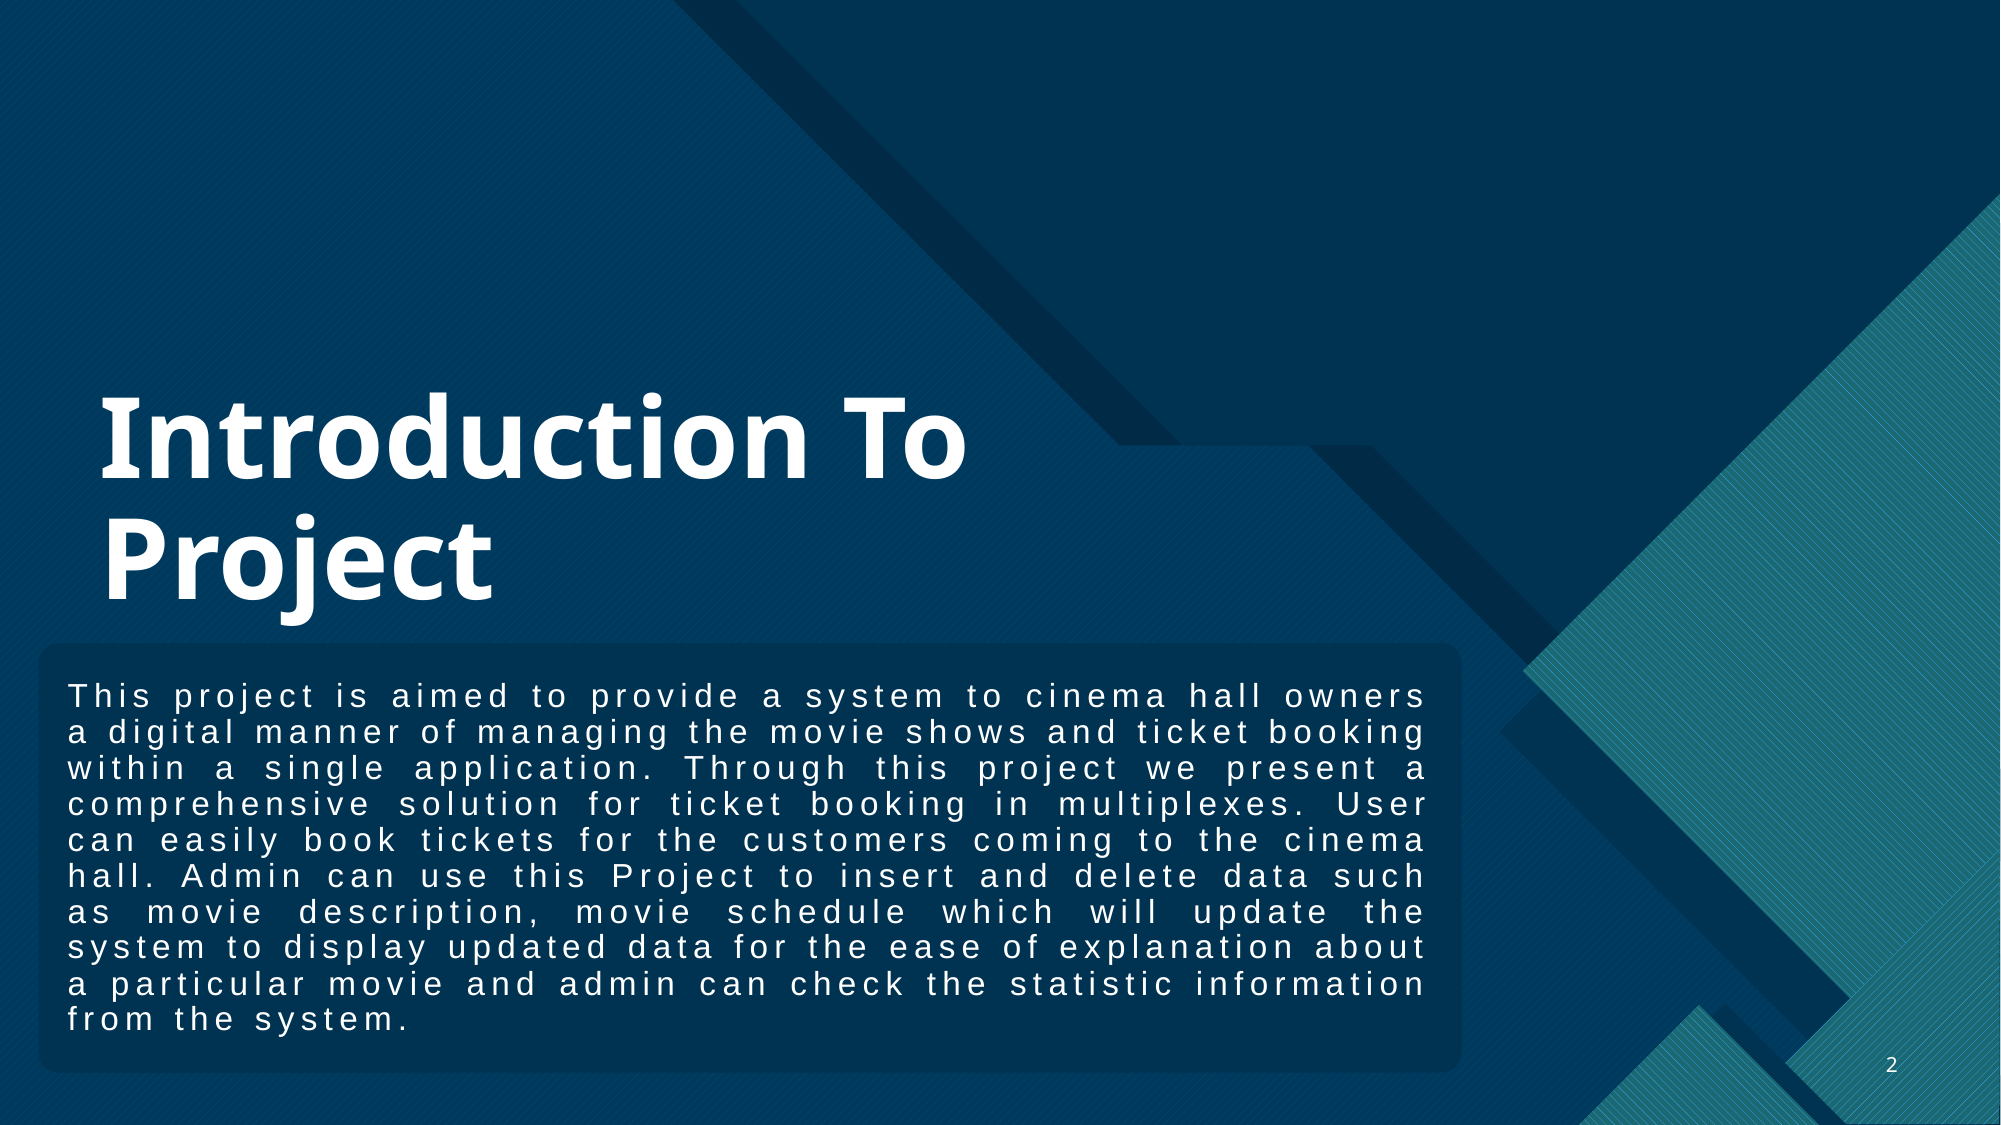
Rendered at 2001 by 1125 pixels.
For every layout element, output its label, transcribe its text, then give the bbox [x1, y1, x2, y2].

text_box [38, 643, 1462, 1073]
list This project is aimed to provide a system to cinema hall owners a digital manner of managing the movie shows and ticket booking within a single application. Through this project we present a comprehensive solution for ticket booking in multiplexes. User can easily book tickets for the customers coming to the cinema hall. Admin can use this Project to insert and delete data such as movie description, movie schedule which will update the system to display updated data for the ease of explanation about a particular movie and admin can check the statistic information from the system. [52, 671, 1447, 732]
slide_number 2 [1845, 1035, 1913, 1096]
title Introduction To Project [84, 490, 1361, 632]
slide_number 12 [1523, 522, 2001, 1064]
